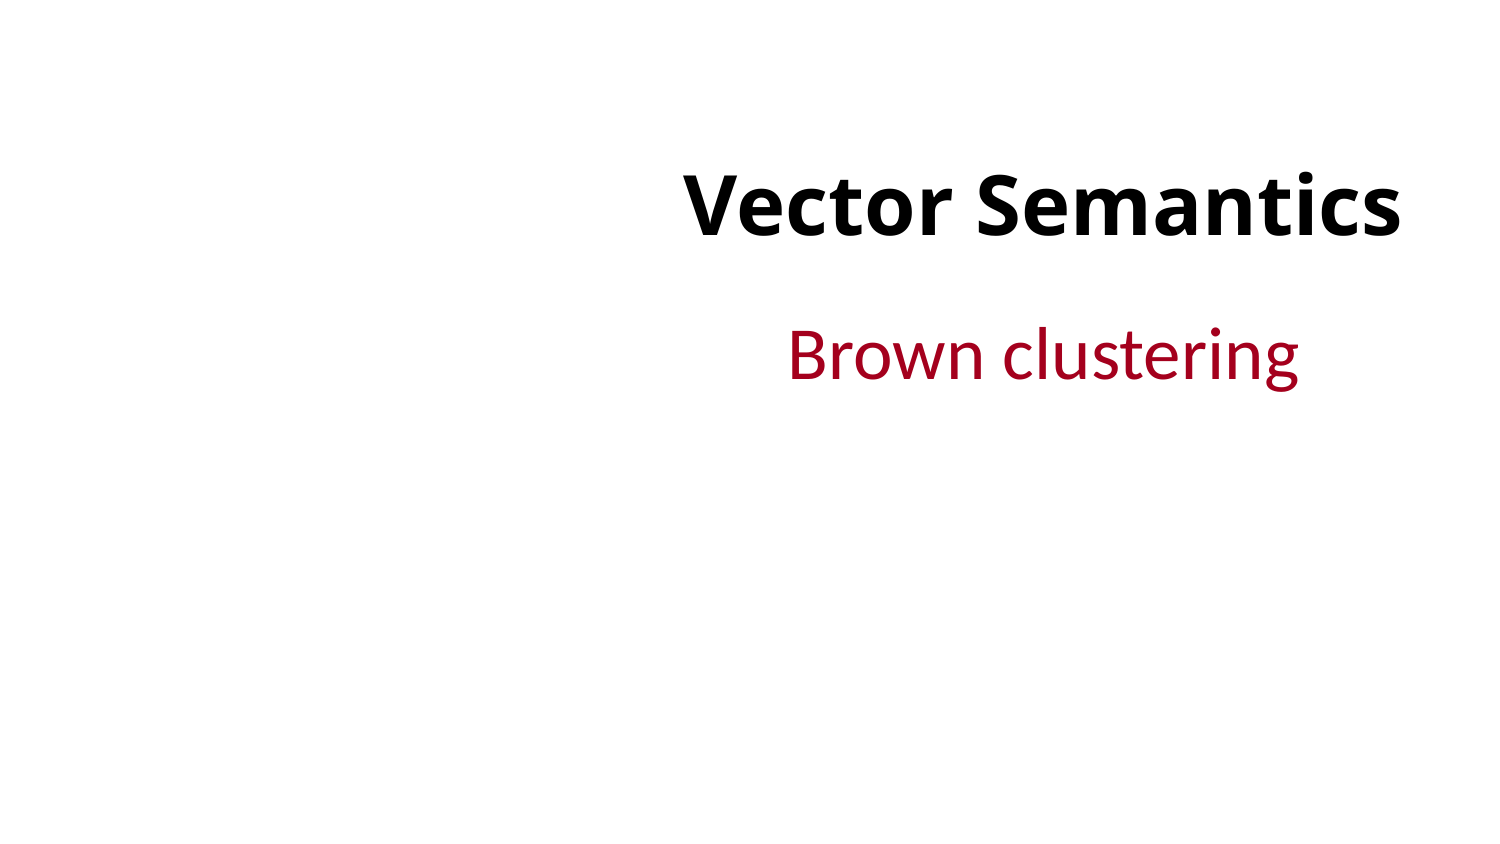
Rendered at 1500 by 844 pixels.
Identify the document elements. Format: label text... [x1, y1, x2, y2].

title Vector Semantics [650, 0, 1438, 260]
subtitle Brown clustering [624, 296, 1463, 510]
